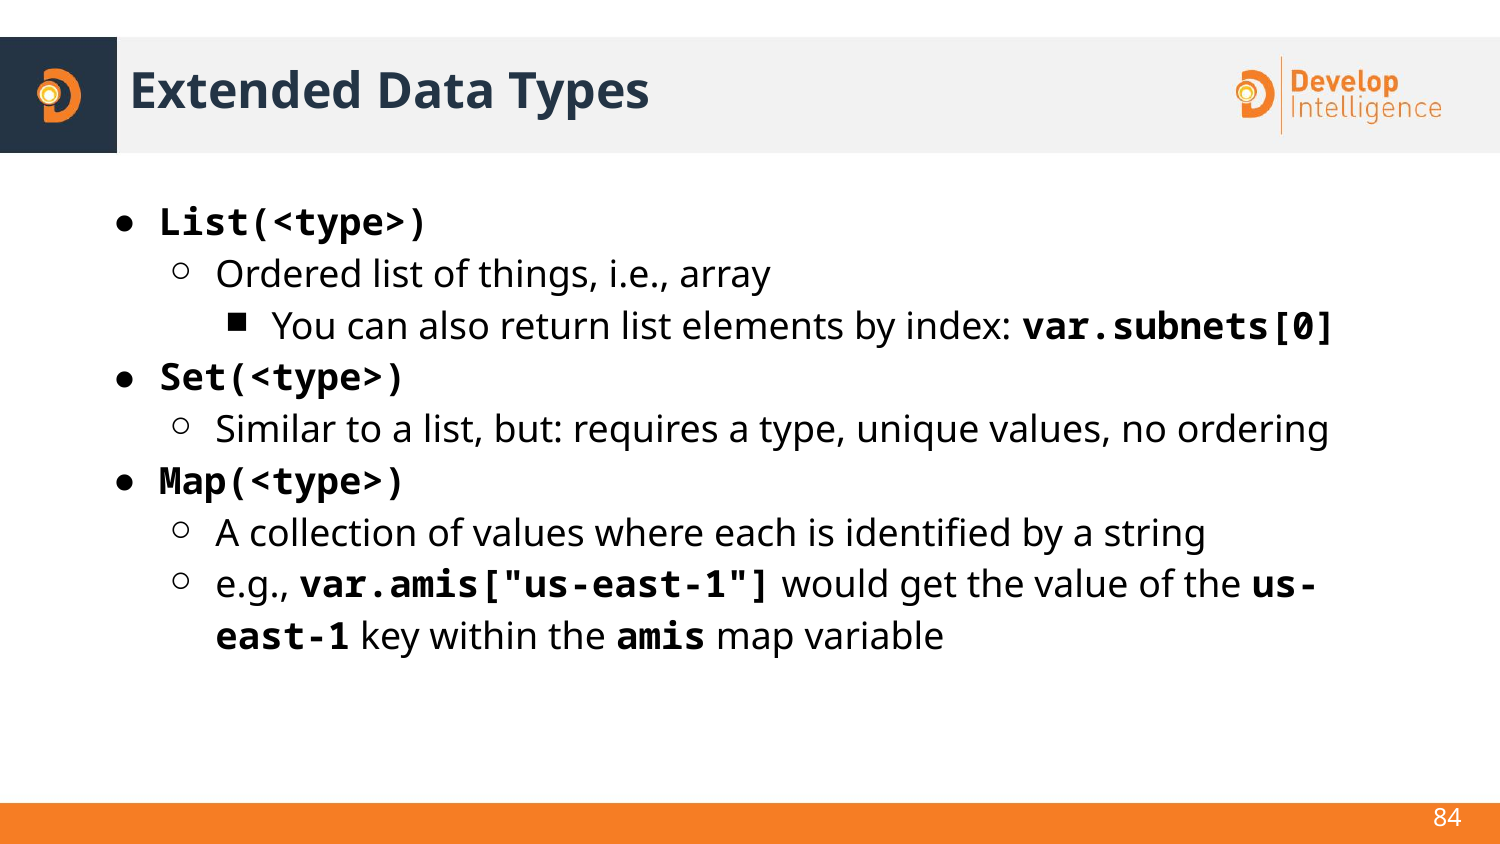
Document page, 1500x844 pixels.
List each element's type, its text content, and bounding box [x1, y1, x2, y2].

title Extended Data Types [118, 36, 1500, 148]
list List(<type>) Ordered list of things, i.e., array You can also return list elements by index: var.subnets[0] Set(<type>) Similar to a list, but: requires a type, unique values, no ordering Map(<type>) A collection of values where each is identified by a string e.g., var.amis["us-east-1"] would get the value of the us-east-1 key within the amis map variable [102, 185, 1396, 758]
slide_number <number> [1396, 800, 1499, 837]
picture [0, 0, 1500, 844]
